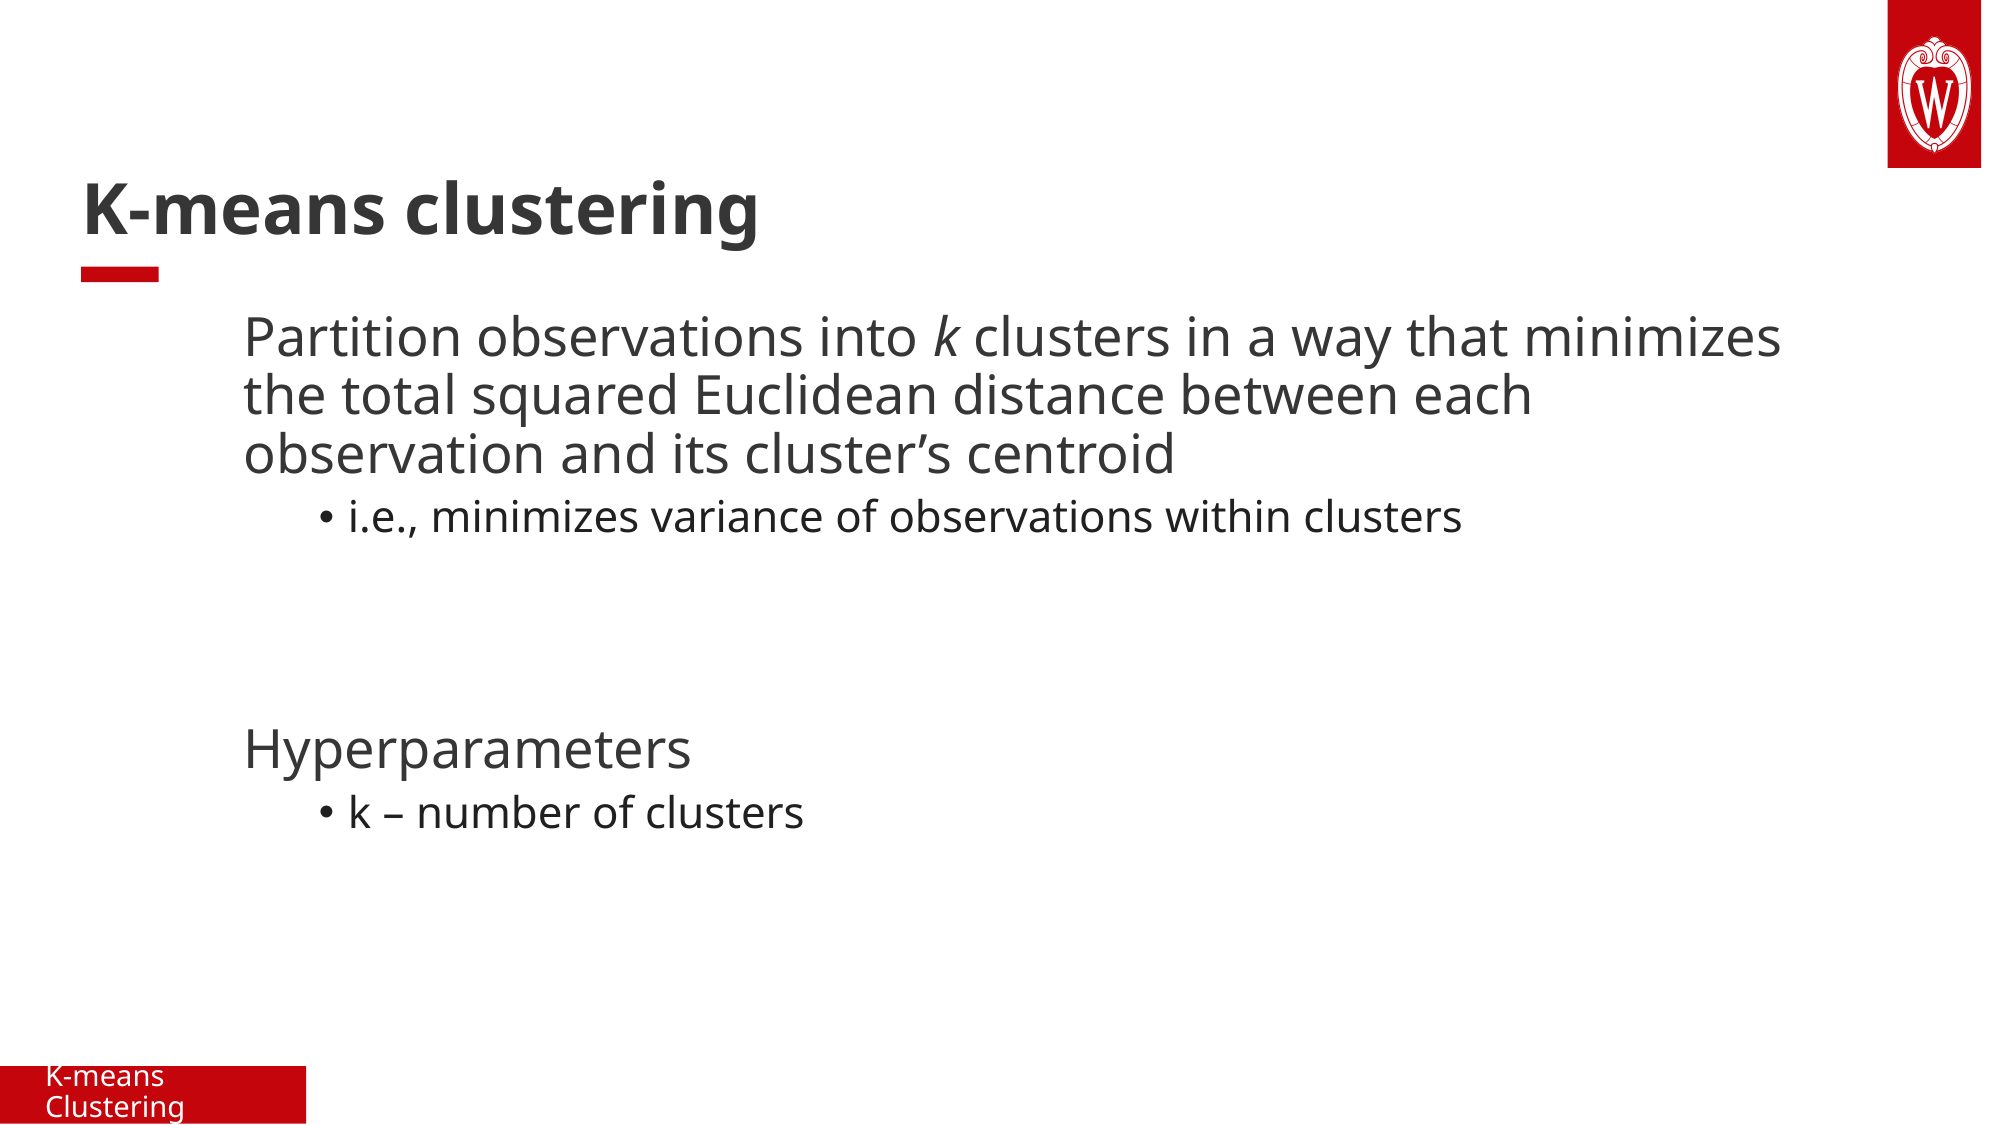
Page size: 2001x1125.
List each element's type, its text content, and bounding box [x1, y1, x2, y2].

list K-means Clustering [0, 1066, 307, 1124]
list Partition observations into k clusters in a way that minimizes the total squared Euclidean distance between each observation and its cluster’s centroid i.e., minimizes variance of observations within clusters Hyperparameters k – number of clusters [243, 301, 1832, 1032]
picture [1897, 36, 1972, 154]
title K-means clustering [81, 75, 1832, 250]
